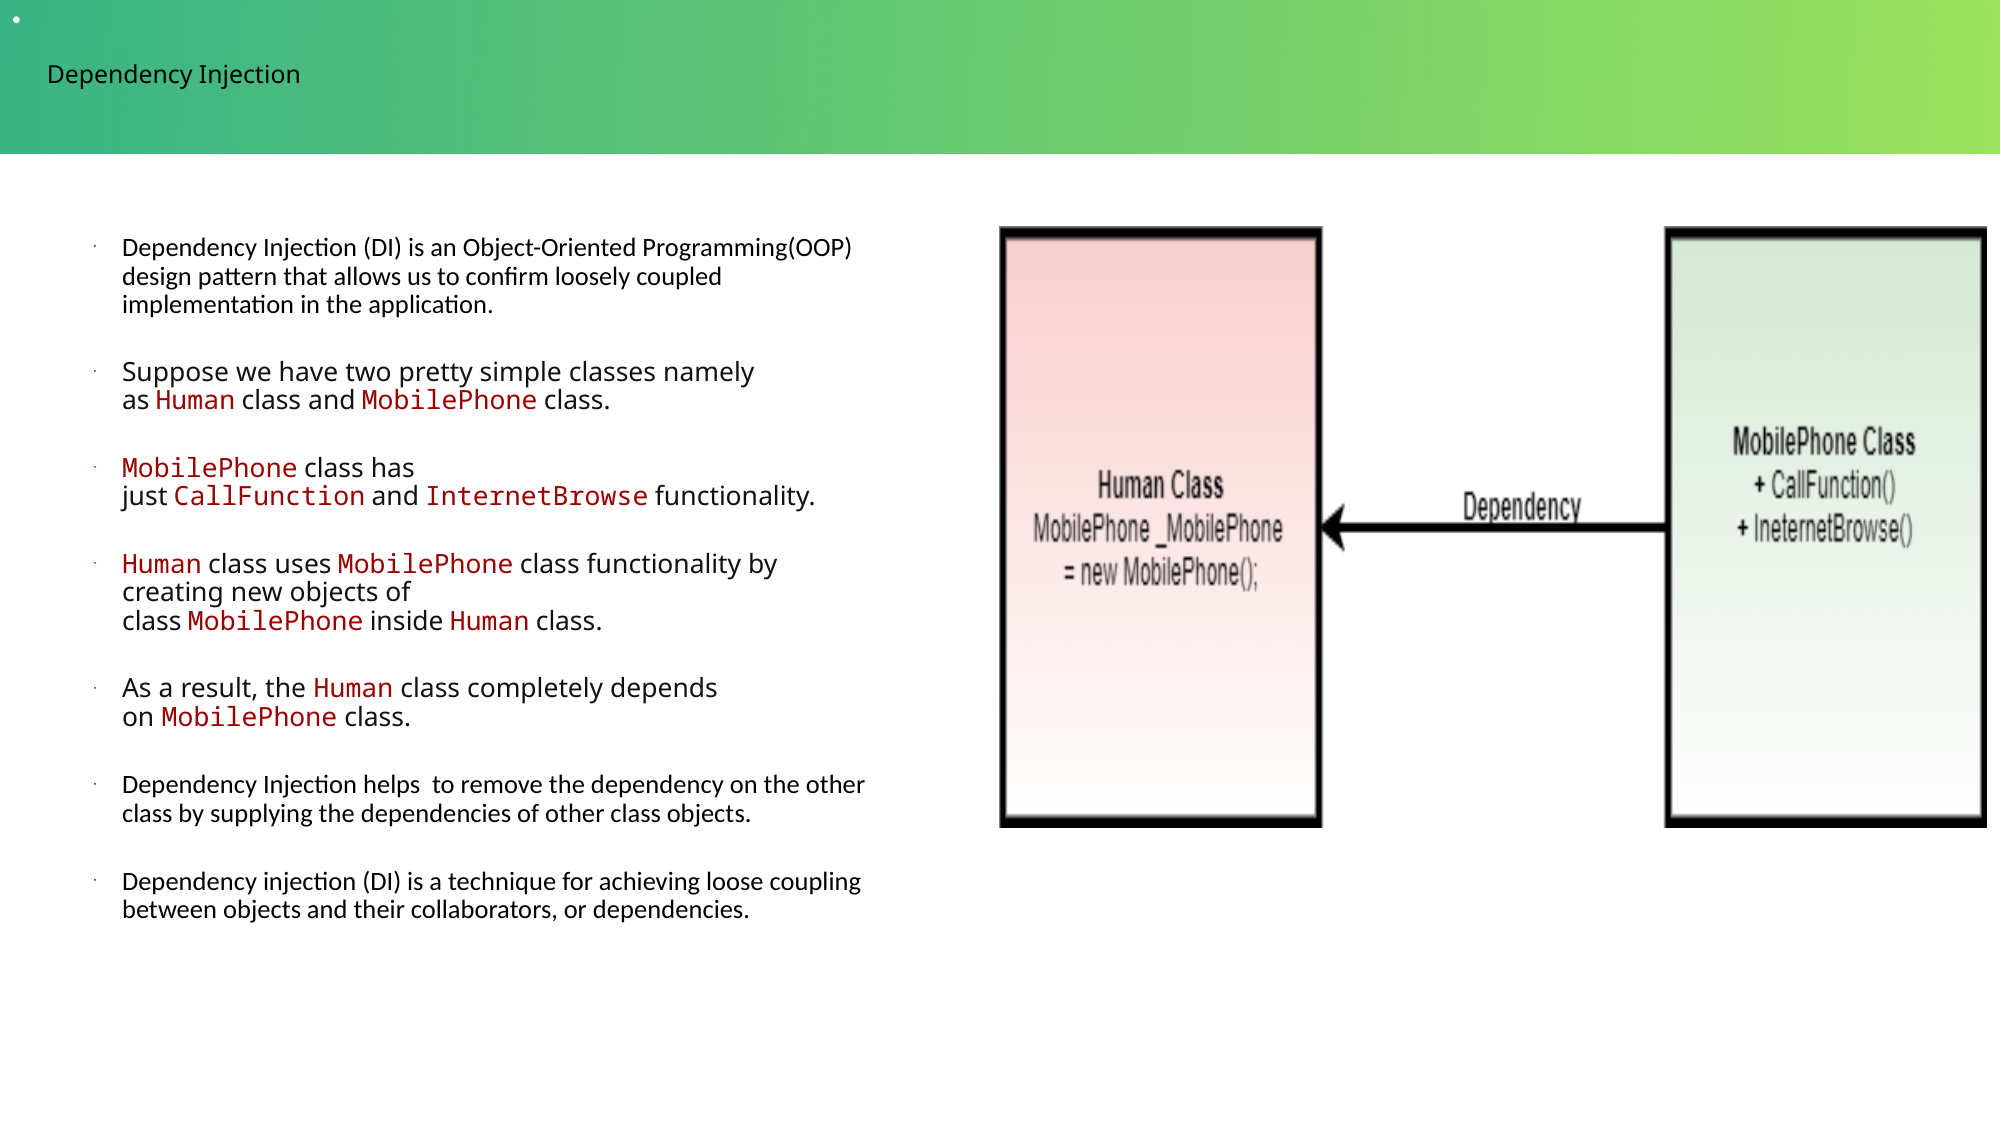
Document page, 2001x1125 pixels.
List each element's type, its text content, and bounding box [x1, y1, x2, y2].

list Dependency Injection (DI) is an Object-Oriented Programming(OOP) design pattern that allows us to confirm loosely coupled implementation in the application. Suppose we have two pretty simple classes namely as Human class and MobilePhone class. MobilePhone class has just CallFunction and InternetBrowse functionality. Human class uses MobilePhone class functionality by creating new objects of class MobilePhone inside Human class. As a result, the Human class completely depends on MobilePhone class. Dependency Injection helps to remove the dependency on the other class by supplying the dependencies of other class objects. Dependency injection (DI) is a technique for achieving loose coupling between objects and their collaborators, or dependencies. [78, 226, 892, 940]
title Dependency Injection [0, 0, 2000, 154]
picture [999, 226, 1987, 828]
